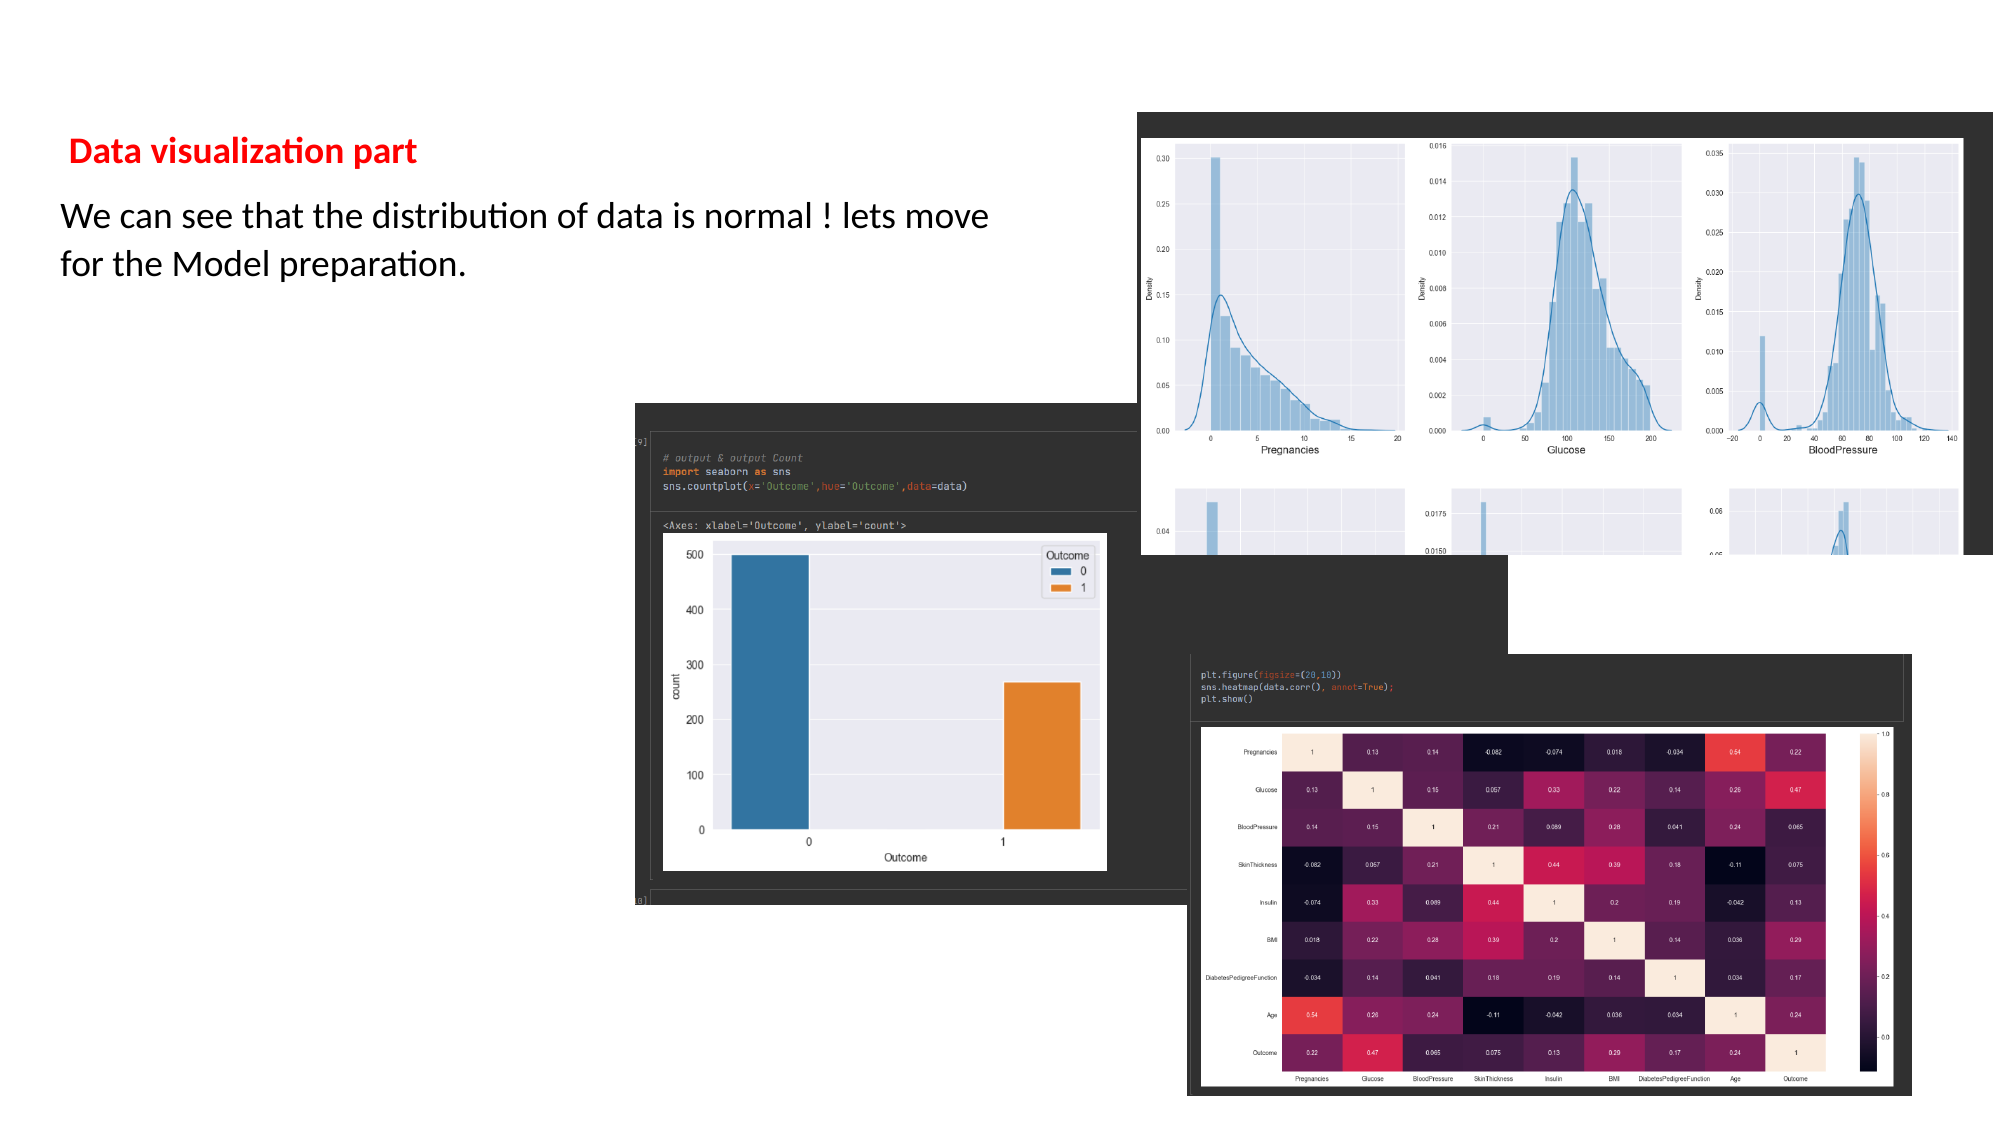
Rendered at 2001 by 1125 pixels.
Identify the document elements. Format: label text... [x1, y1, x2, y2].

picture [635, 112, 1993, 1096]
text_box Data visualization part We can see that the distribution of data is normal ! lets move for the Model preparation. [45, 22, 1046, 400]
